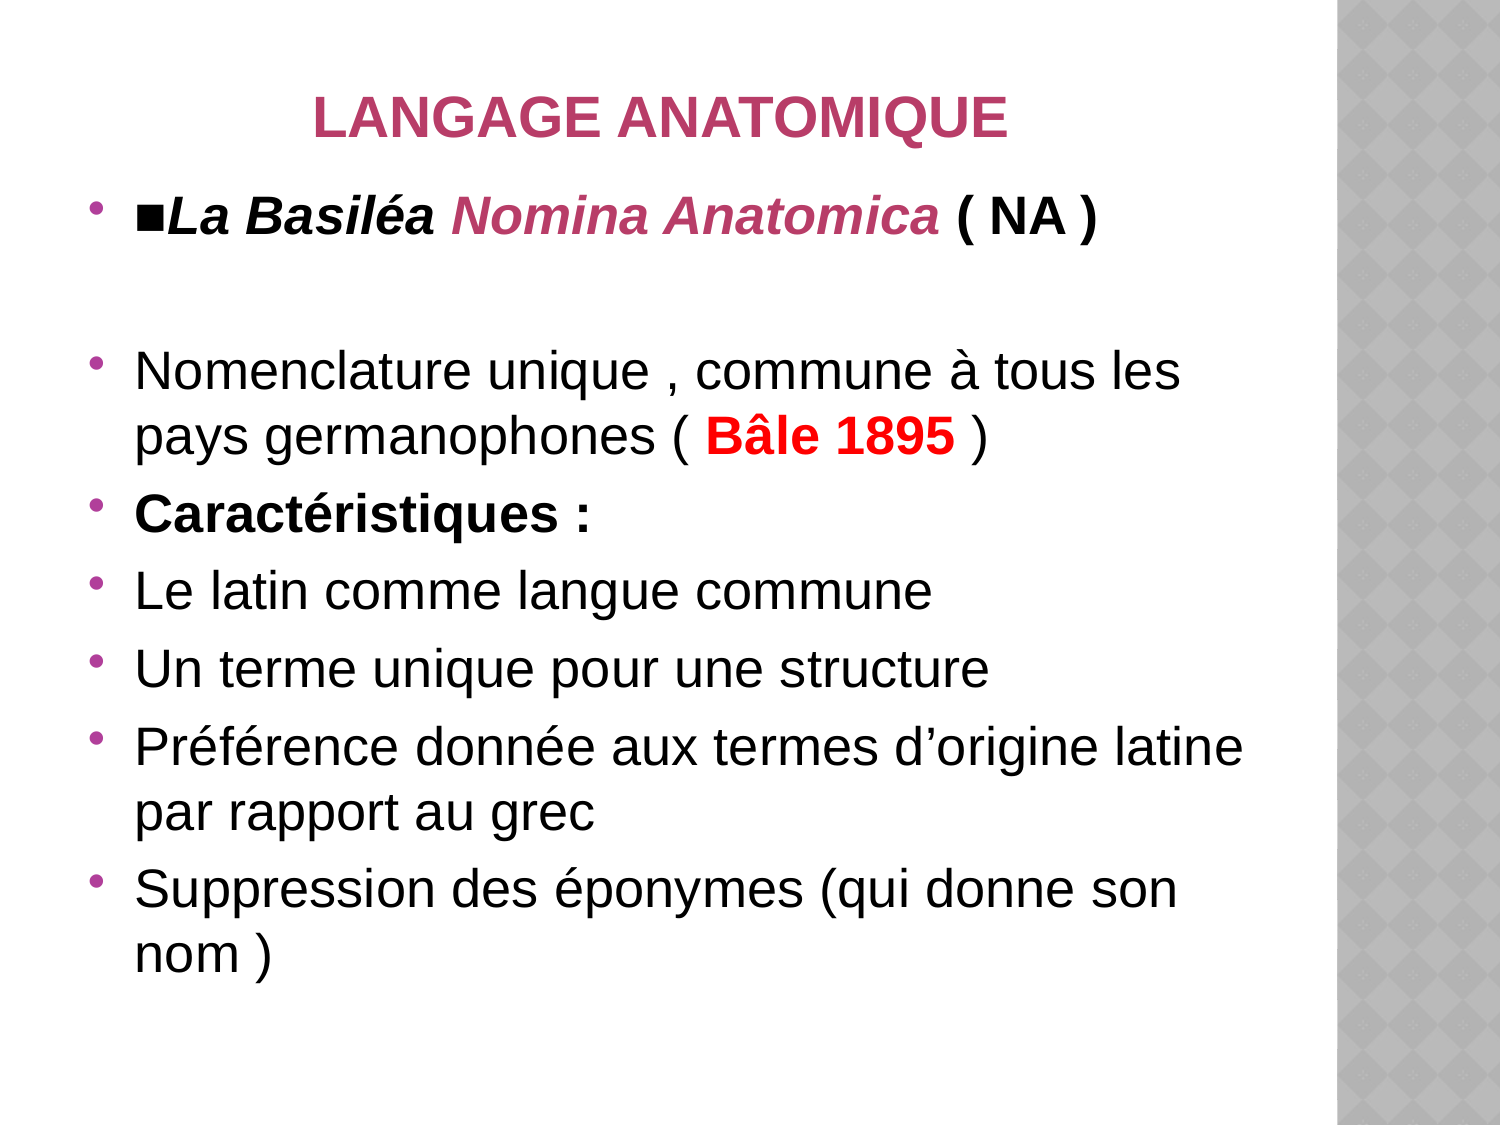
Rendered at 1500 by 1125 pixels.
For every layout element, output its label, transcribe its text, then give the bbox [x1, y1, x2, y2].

title LANGAGE ANATOMIQUE [75, 52, 1263, 149]
list ■La Basiléa Nomina Anatomica ( NA ) Nomenclature unique , commune à tous les pays germanophones ( Bâle 1895 ) Caractéristiques : Le latin comme langue commune Un terme unique pour une structure Préférence donnée aux termes d’origine latine par rapport au grec Suppression des éponymes (qui donne son nom ) [75, 172, 1263, 1059]
